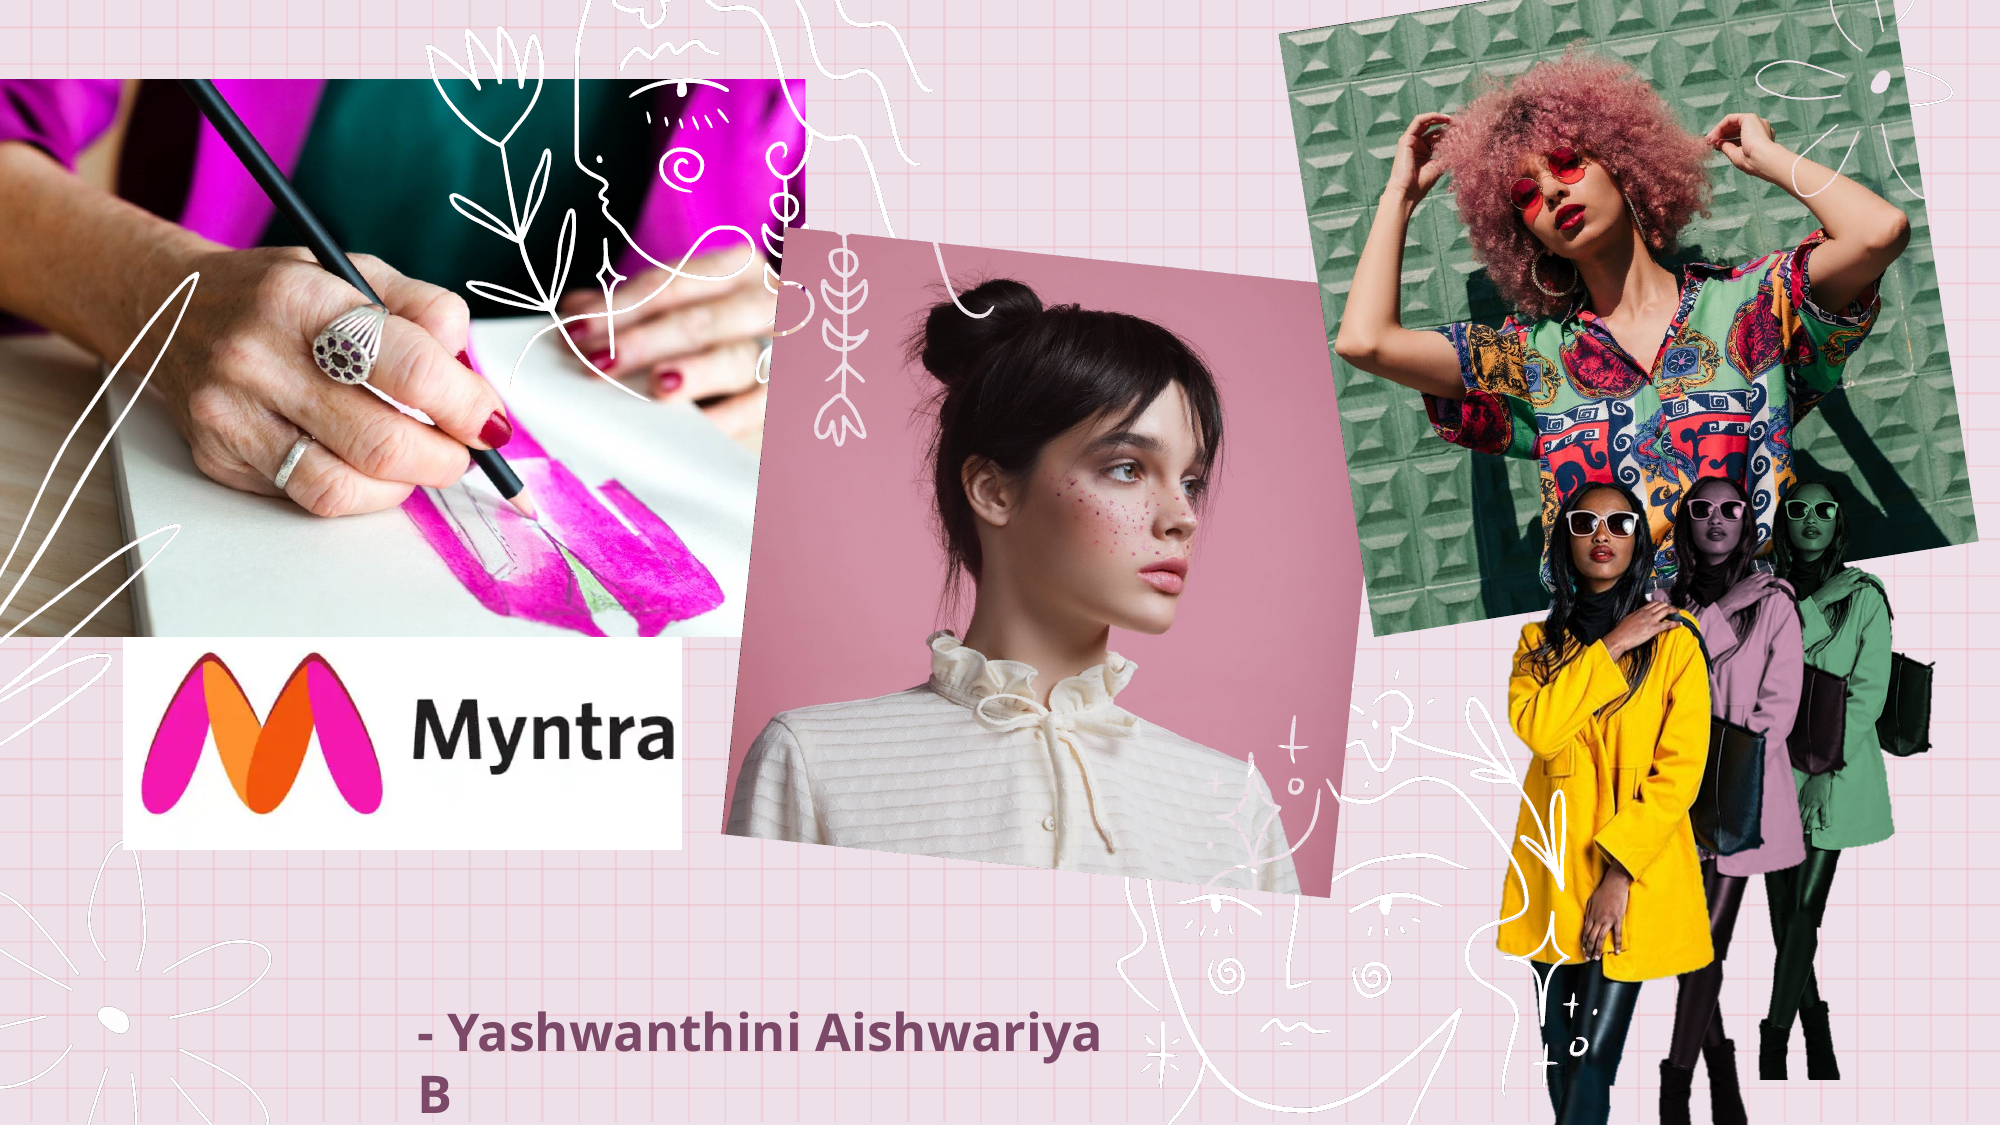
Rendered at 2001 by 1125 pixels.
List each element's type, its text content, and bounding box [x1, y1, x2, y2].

picture [0, 0, 2000, 1125]
list - Yashwanthini Aishwariya B [402, 991, 1123, 1100]
